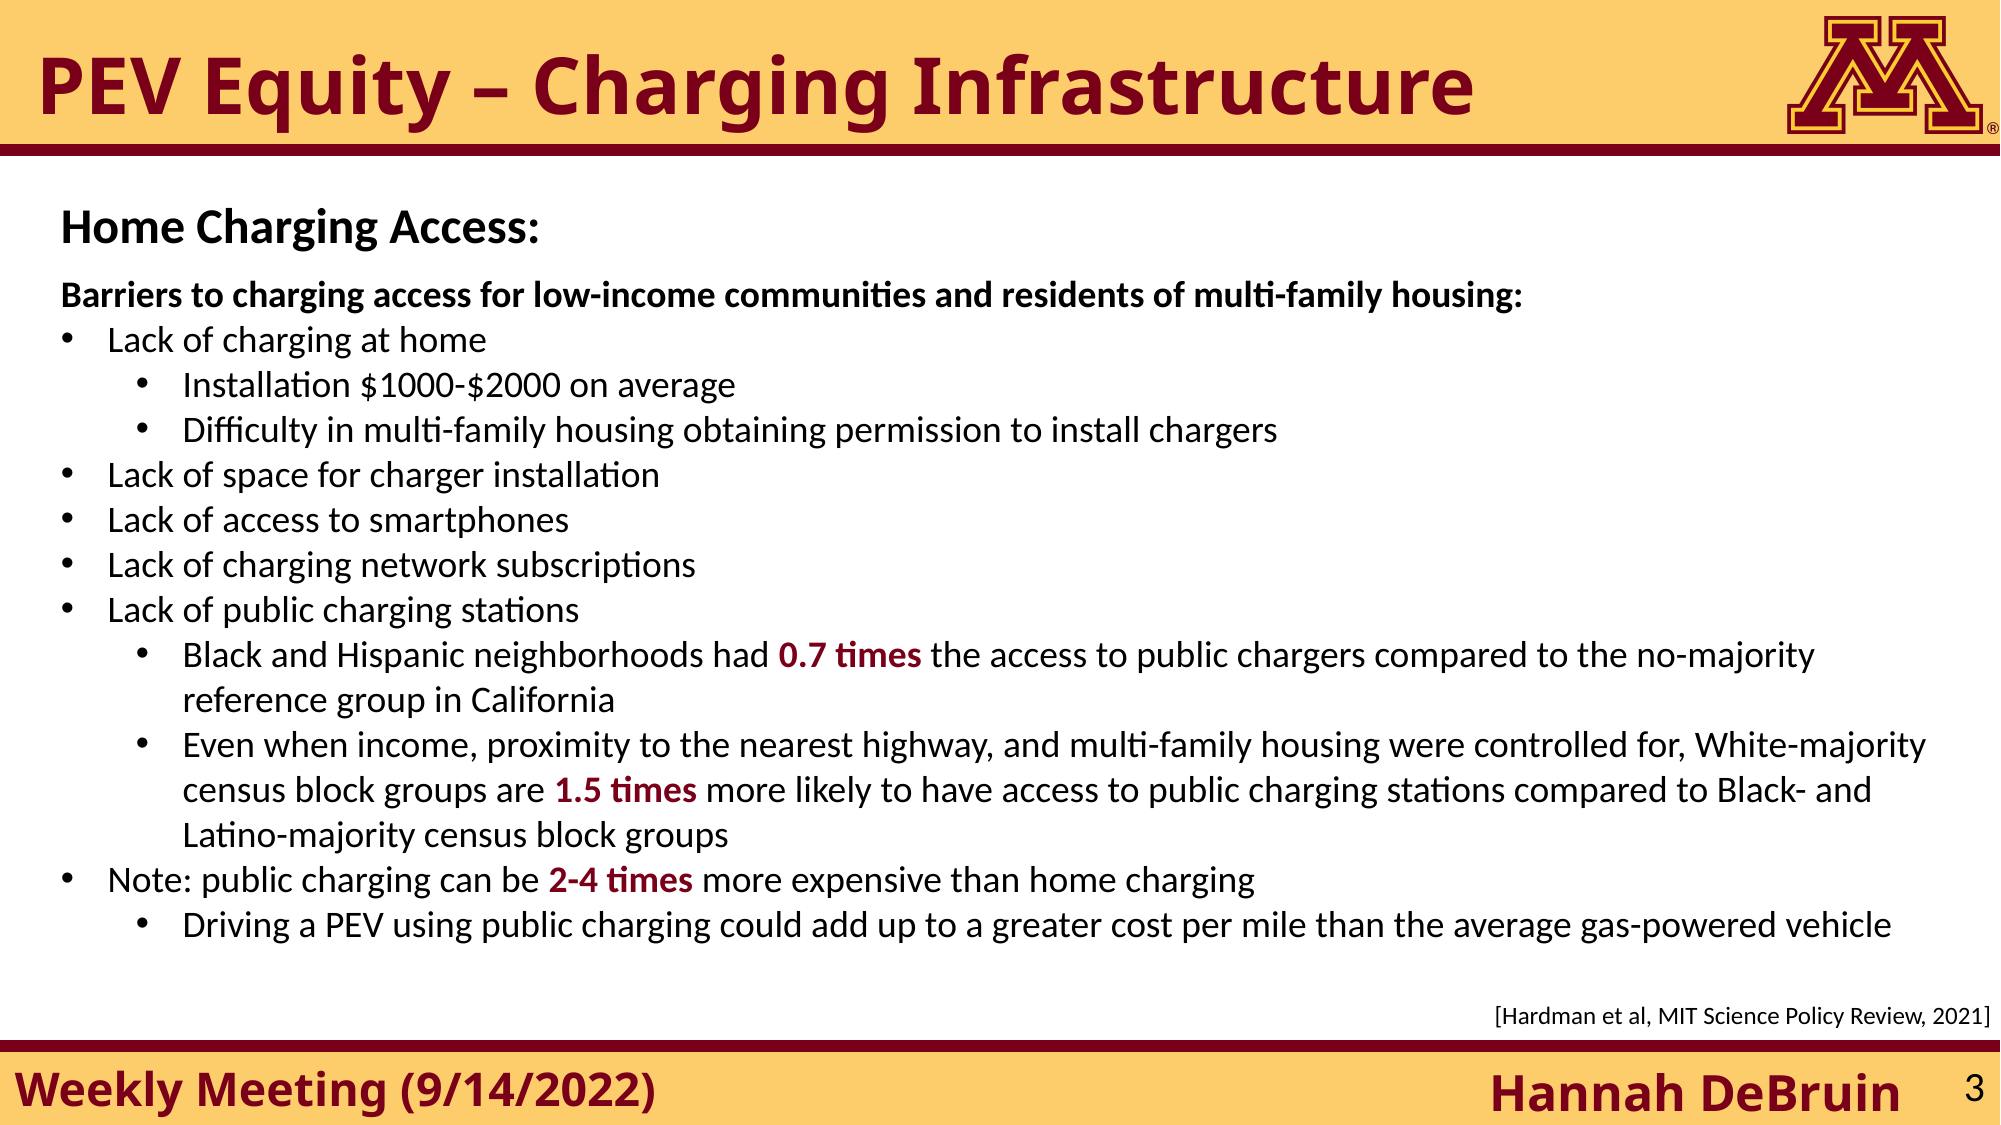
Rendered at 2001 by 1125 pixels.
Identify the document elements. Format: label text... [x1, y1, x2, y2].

text_box Barriers to charging access for low-income communities and residents of multi-family housing: Lack of charging at home Installation $1000-$2000 on average Difficulty in multi-family housing obtaining permission to install chargers Lack of space for charger installation Lack of access to smartphones Lack of charging network subscriptions Lack of public charging stations Black and Hispanic neighborhoods had 0.7 times the access to public chargers compared to the no-majority reference group in California Even when income, proximity to the nearest highway, and multi-family housing were controlled for, White-majority census block groups are 1.5 times more likely to have access to public charging stations compared to Black- and Latino-majority census block groups Note: public charging can be 2-4 times more expensive than home charging Driving a PEV using public charging could add up to a greater cost per mile than the average gas-powered vehicle [46, 262, 1954, 952]
text_box Weekly Meeting (9/14/2022) [0, 1053, 1000, 1125]
slide_number 3 [1550, 1052, 2000, 1125]
text_box Home Charging Access: [46, 186, 826, 262]
picture [1786, 14, 2000, 136]
text_box [Hardman et al, MIT Science Policy Review, 2021] [1479, 992, 2000, 1037]
text_box [0, 0, 2000, 144]
text_box Hannah DeBruin [1249, 1053, 1550, 1125]
text_box PEV Equity – Charging Infrastructure [21, 29, 1522, 144]
text_box [0, 1052, 1550, 1125]
